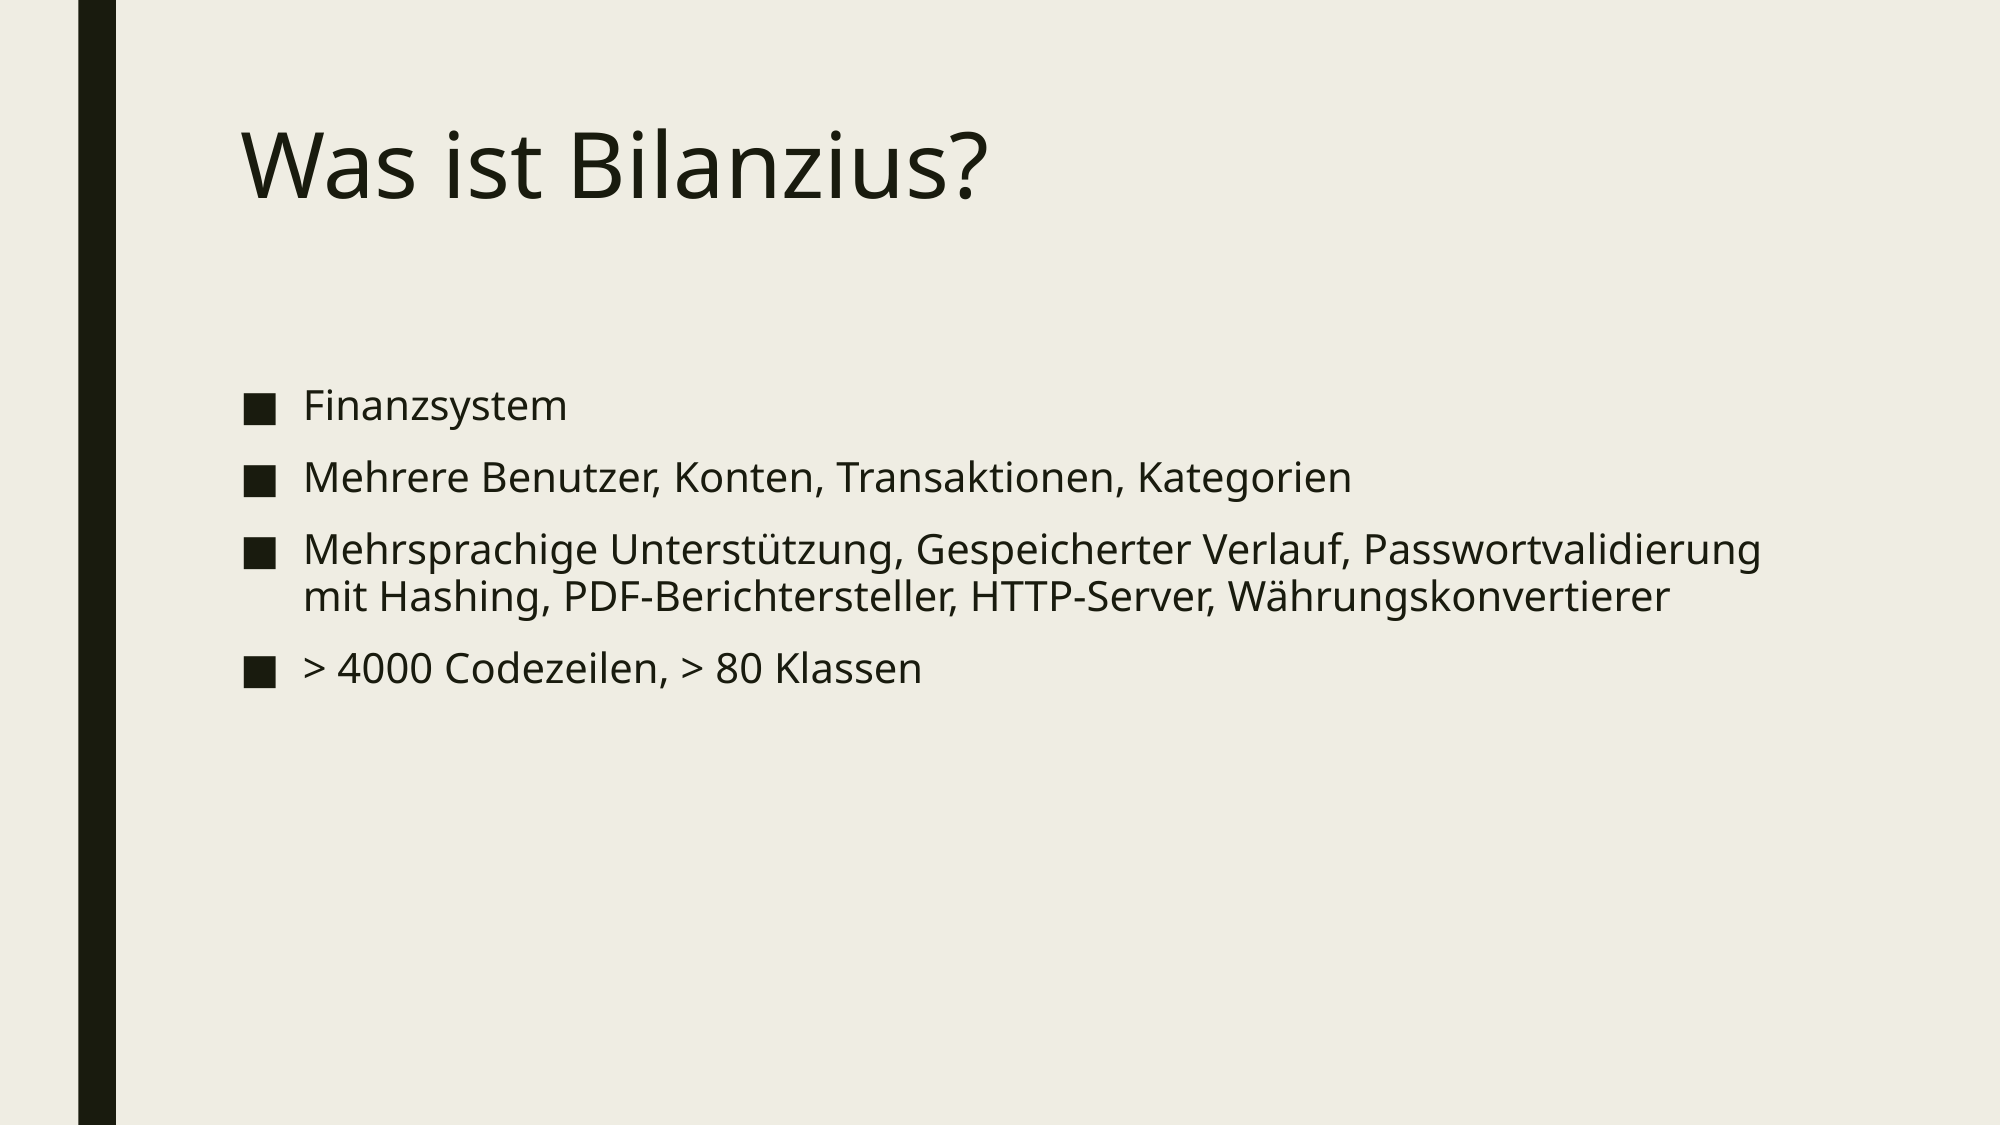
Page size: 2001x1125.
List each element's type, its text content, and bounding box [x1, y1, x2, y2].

title Was ist Bilanzius? [225, 112, 1800, 357]
list Finanzsystem Mehrere Benutzer, Konten, Transaktionen, Kategorien Mehrsprachige Unterstützung, Gespeicherter Verlauf, Passwortvalidierung mit Hashing, PDF-Berichtersteller, HTTP-Server, Währungskonvertierer > 4000 Codezeilen, > 80 Klassen [225, 375, 1800, 963]
